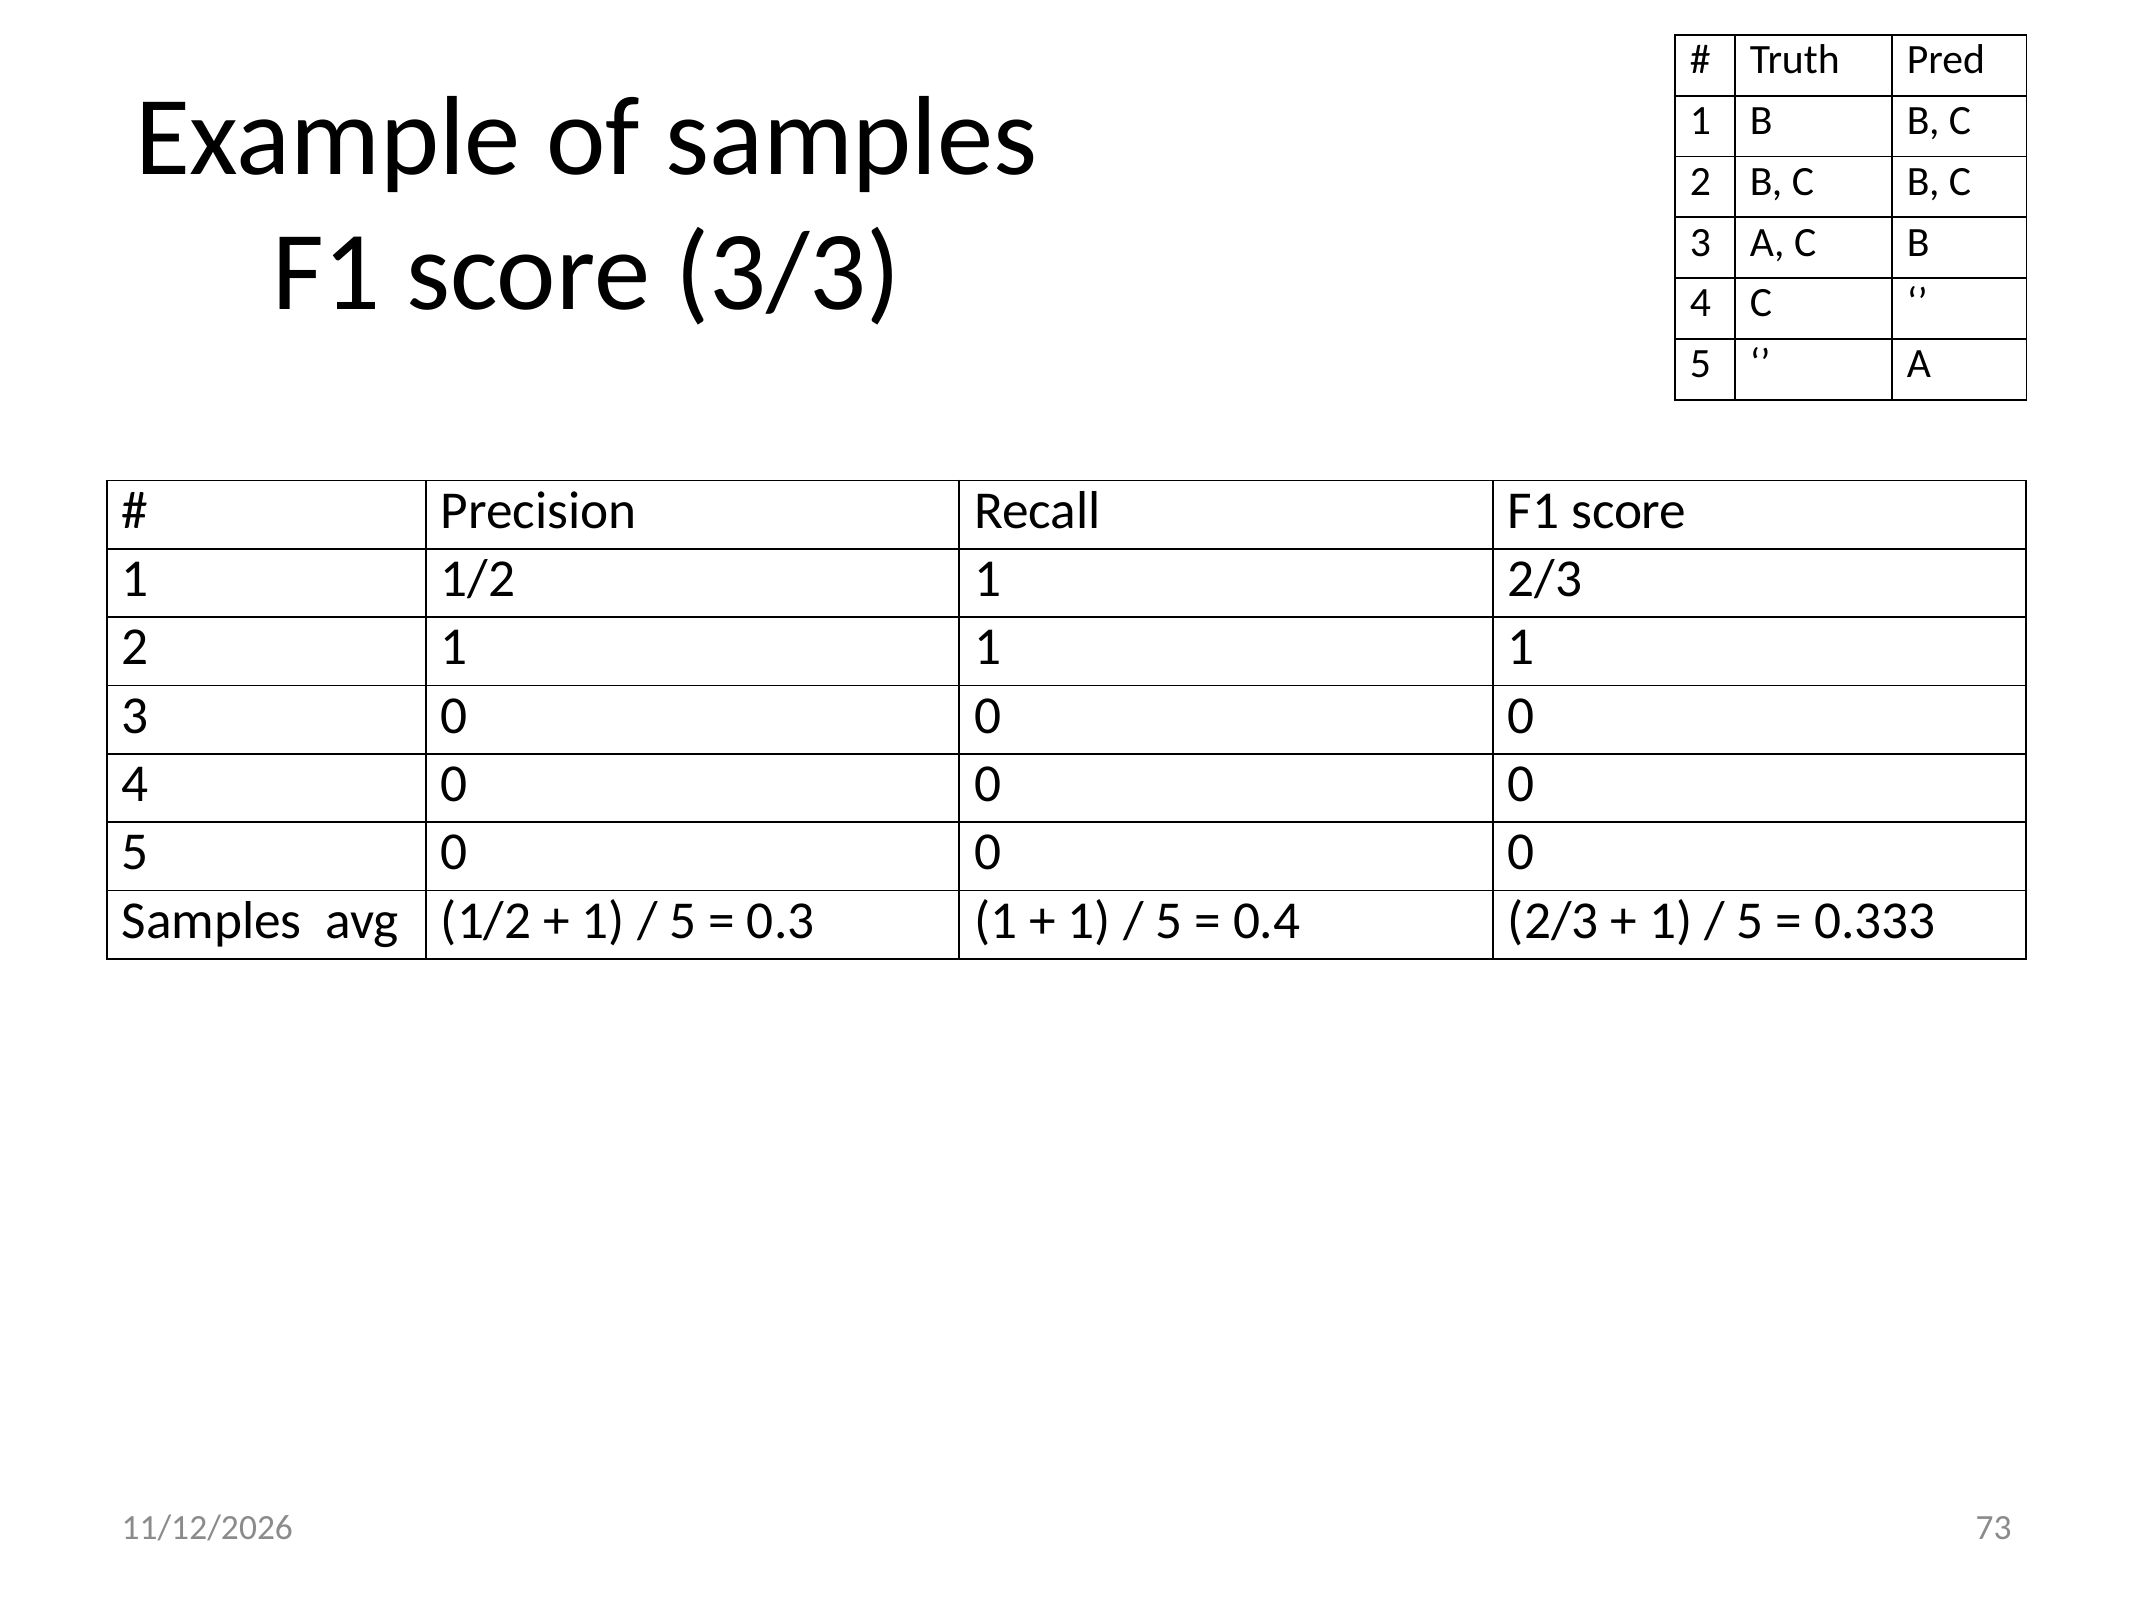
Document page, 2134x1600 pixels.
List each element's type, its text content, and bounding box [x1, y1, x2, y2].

table_cell B [1893, 218, 2026, 277]
table_cell 0 [427, 686, 958, 753]
table_cell 0 [1494, 755, 2025, 821]
table_cell Samples avg [108, 891, 425, 958]
table_cell ‘’ [1893, 279, 2026, 338]
table_cell 1/2 [427, 550, 958, 616]
table_cell 3 [1676, 218, 1734, 277]
table_cell 1 [1676, 97, 1734, 156]
table_cell 0 [960, 755, 1492, 821]
table_cell 4 [1676, 279, 1734, 338]
table_cell 0 [427, 755, 958, 821]
table_cell B [1736, 97, 1891, 156]
slide_number 73 [1528, 1482, 2027, 1569]
table_header # [108, 481, 425, 548]
table_cell C [1736, 279, 1891, 338]
table_cell (1 + 1) / 5 = 0.4 [960, 891, 1492, 958]
title Example of samples F1 score (3/3) [106, 64, 1067, 331]
table_cell 2/3 [1494, 550, 2025, 616]
table_cell A, C [1736, 218, 1891, 277]
table_cell B, C [1736, 157, 1891, 216]
table_cell 0 [1494, 686, 2025, 753]
table_cell 1 [427, 618, 958, 685]
table_cell (2/3 + 1) / 5 = 0.333 [1494, 891, 2025, 958]
table_cell B, C [1893, 97, 2026, 156]
table_cell 3 [108, 686, 425, 753]
table_header Pred [1893, 36, 2026, 95]
table_header Truth [1736, 36, 1891, 95]
table_cell 0 [427, 823, 958, 890]
table_header # [1676, 36, 1734, 95]
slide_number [106, 1482, 605, 1569]
table_cell 0 [1494, 823, 2025, 890]
table_cell A [1893, 340, 2026, 399]
table_cell 1 [960, 618, 1492, 685]
table_cell 4 [108, 755, 425, 821]
table_cell (1/2 + 1) / 5 = 0.3 [427, 891, 958, 958]
table_cell 0 [960, 686, 1492, 753]
table_cell 1 [108, 550, 425, 616]
table_cell ‘’ [1736, 340, 1891, 399]
table_cell 5 [1676, 340, 1734, 399]
table_cell 2 [108, 618, 425, 685]
table_cell 5 [108, 823, 425, 890]
table_cell 0 [960, 823, 1492, 890]
table_cell B, C [1893, 157, 2026, 216]
table_cell 1 [1494, 618, 2025, 685]
table_header F1 score [1494, 481, 2025, 548]
table_cell 2 [1676, 157, 1734, 216]
table_header Recall [960, 481, 1492, 548]
table_cell 1 [960, 550, 1492, 616]
table_header Precision [427, 481, 958, 548]
